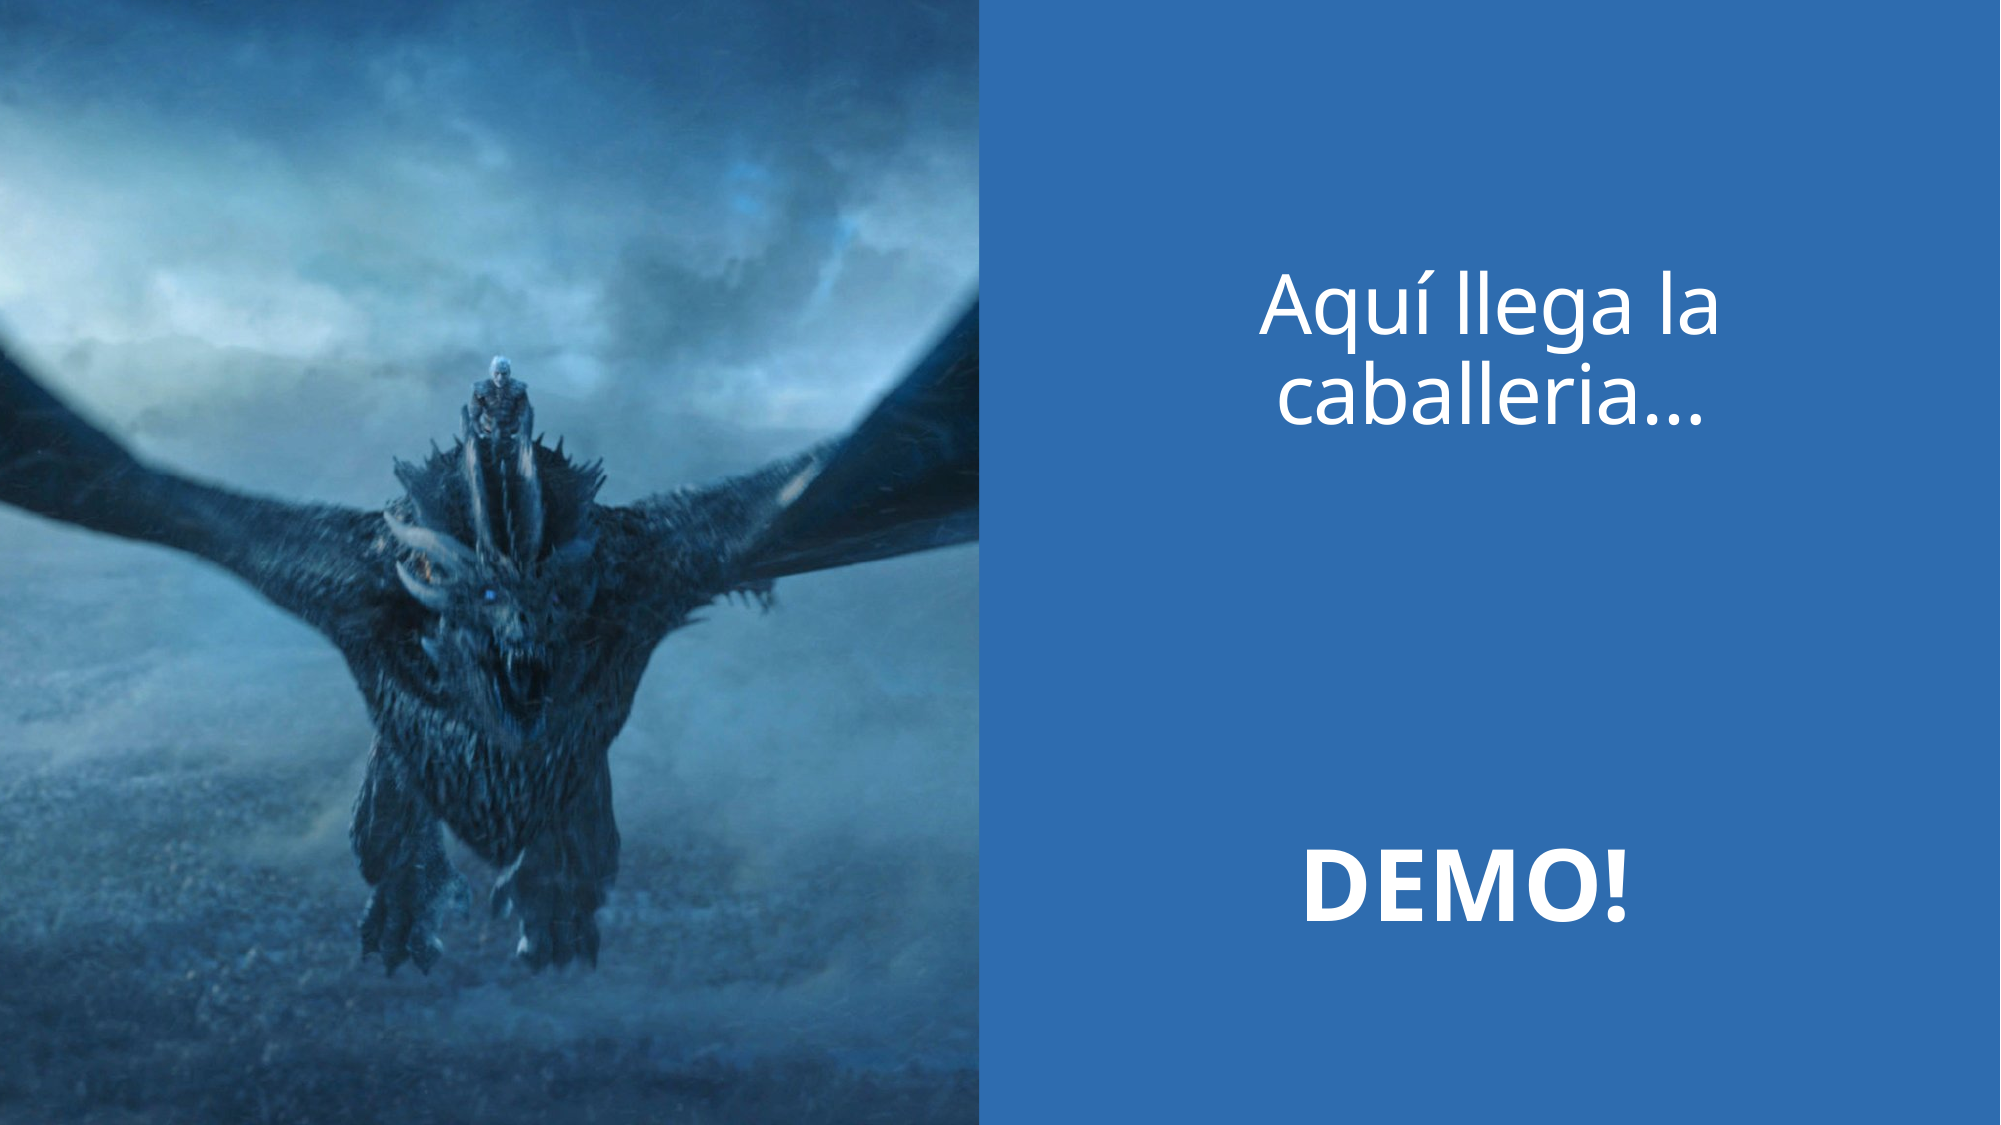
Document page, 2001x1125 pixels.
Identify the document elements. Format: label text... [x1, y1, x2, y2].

picture [0, 0, 980, 1125]
list DEMO! [1018, 834, 1912, 935]
text_box Aquí llega la caballeria… [1045, 262, 1937, 456]
